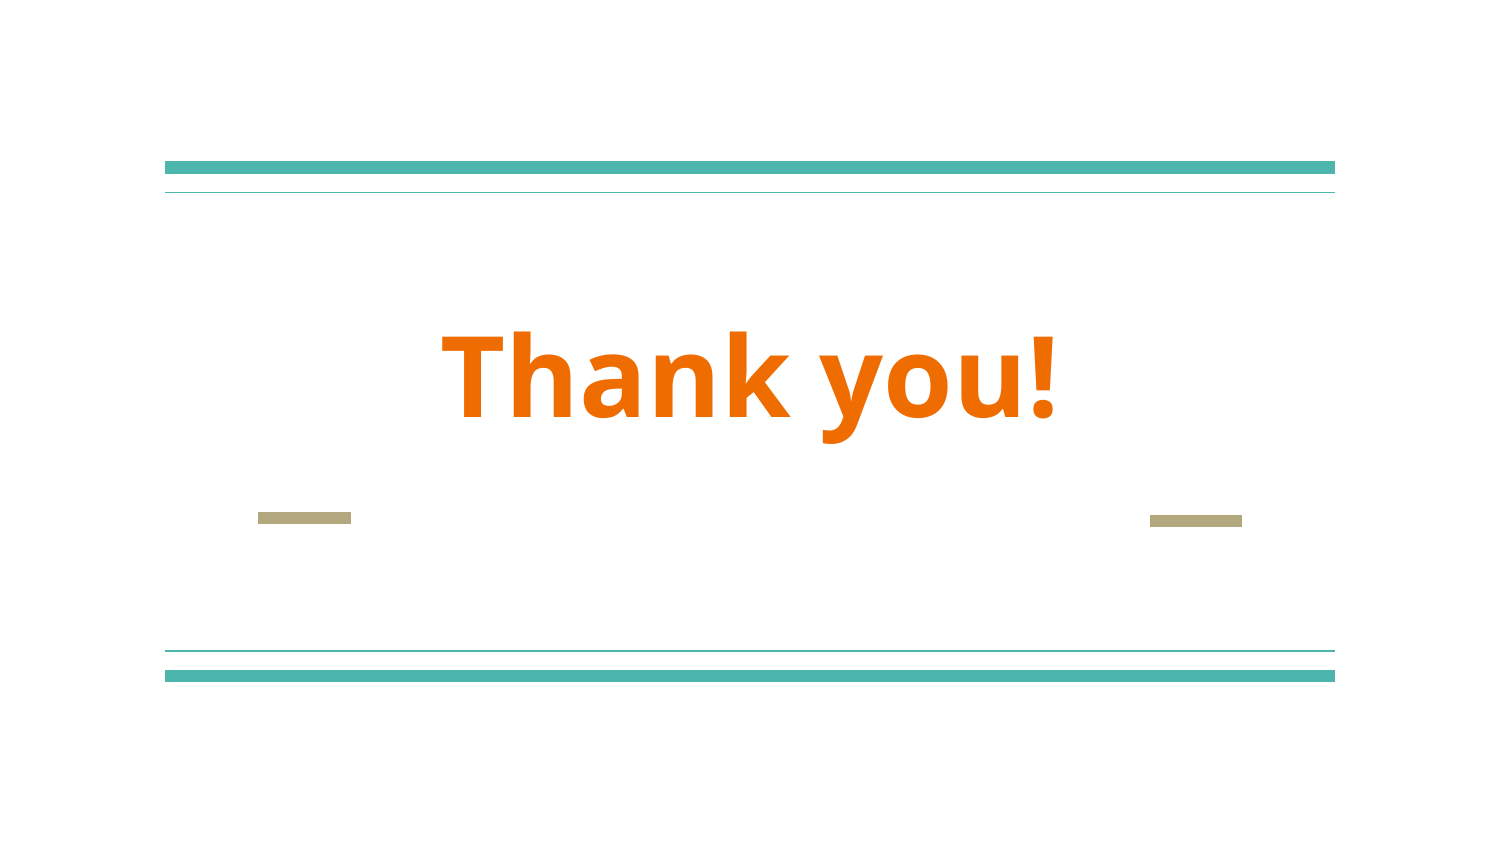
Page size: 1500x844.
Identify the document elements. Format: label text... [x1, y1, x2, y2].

title Thank you! [164, 287, 1336, 456]
